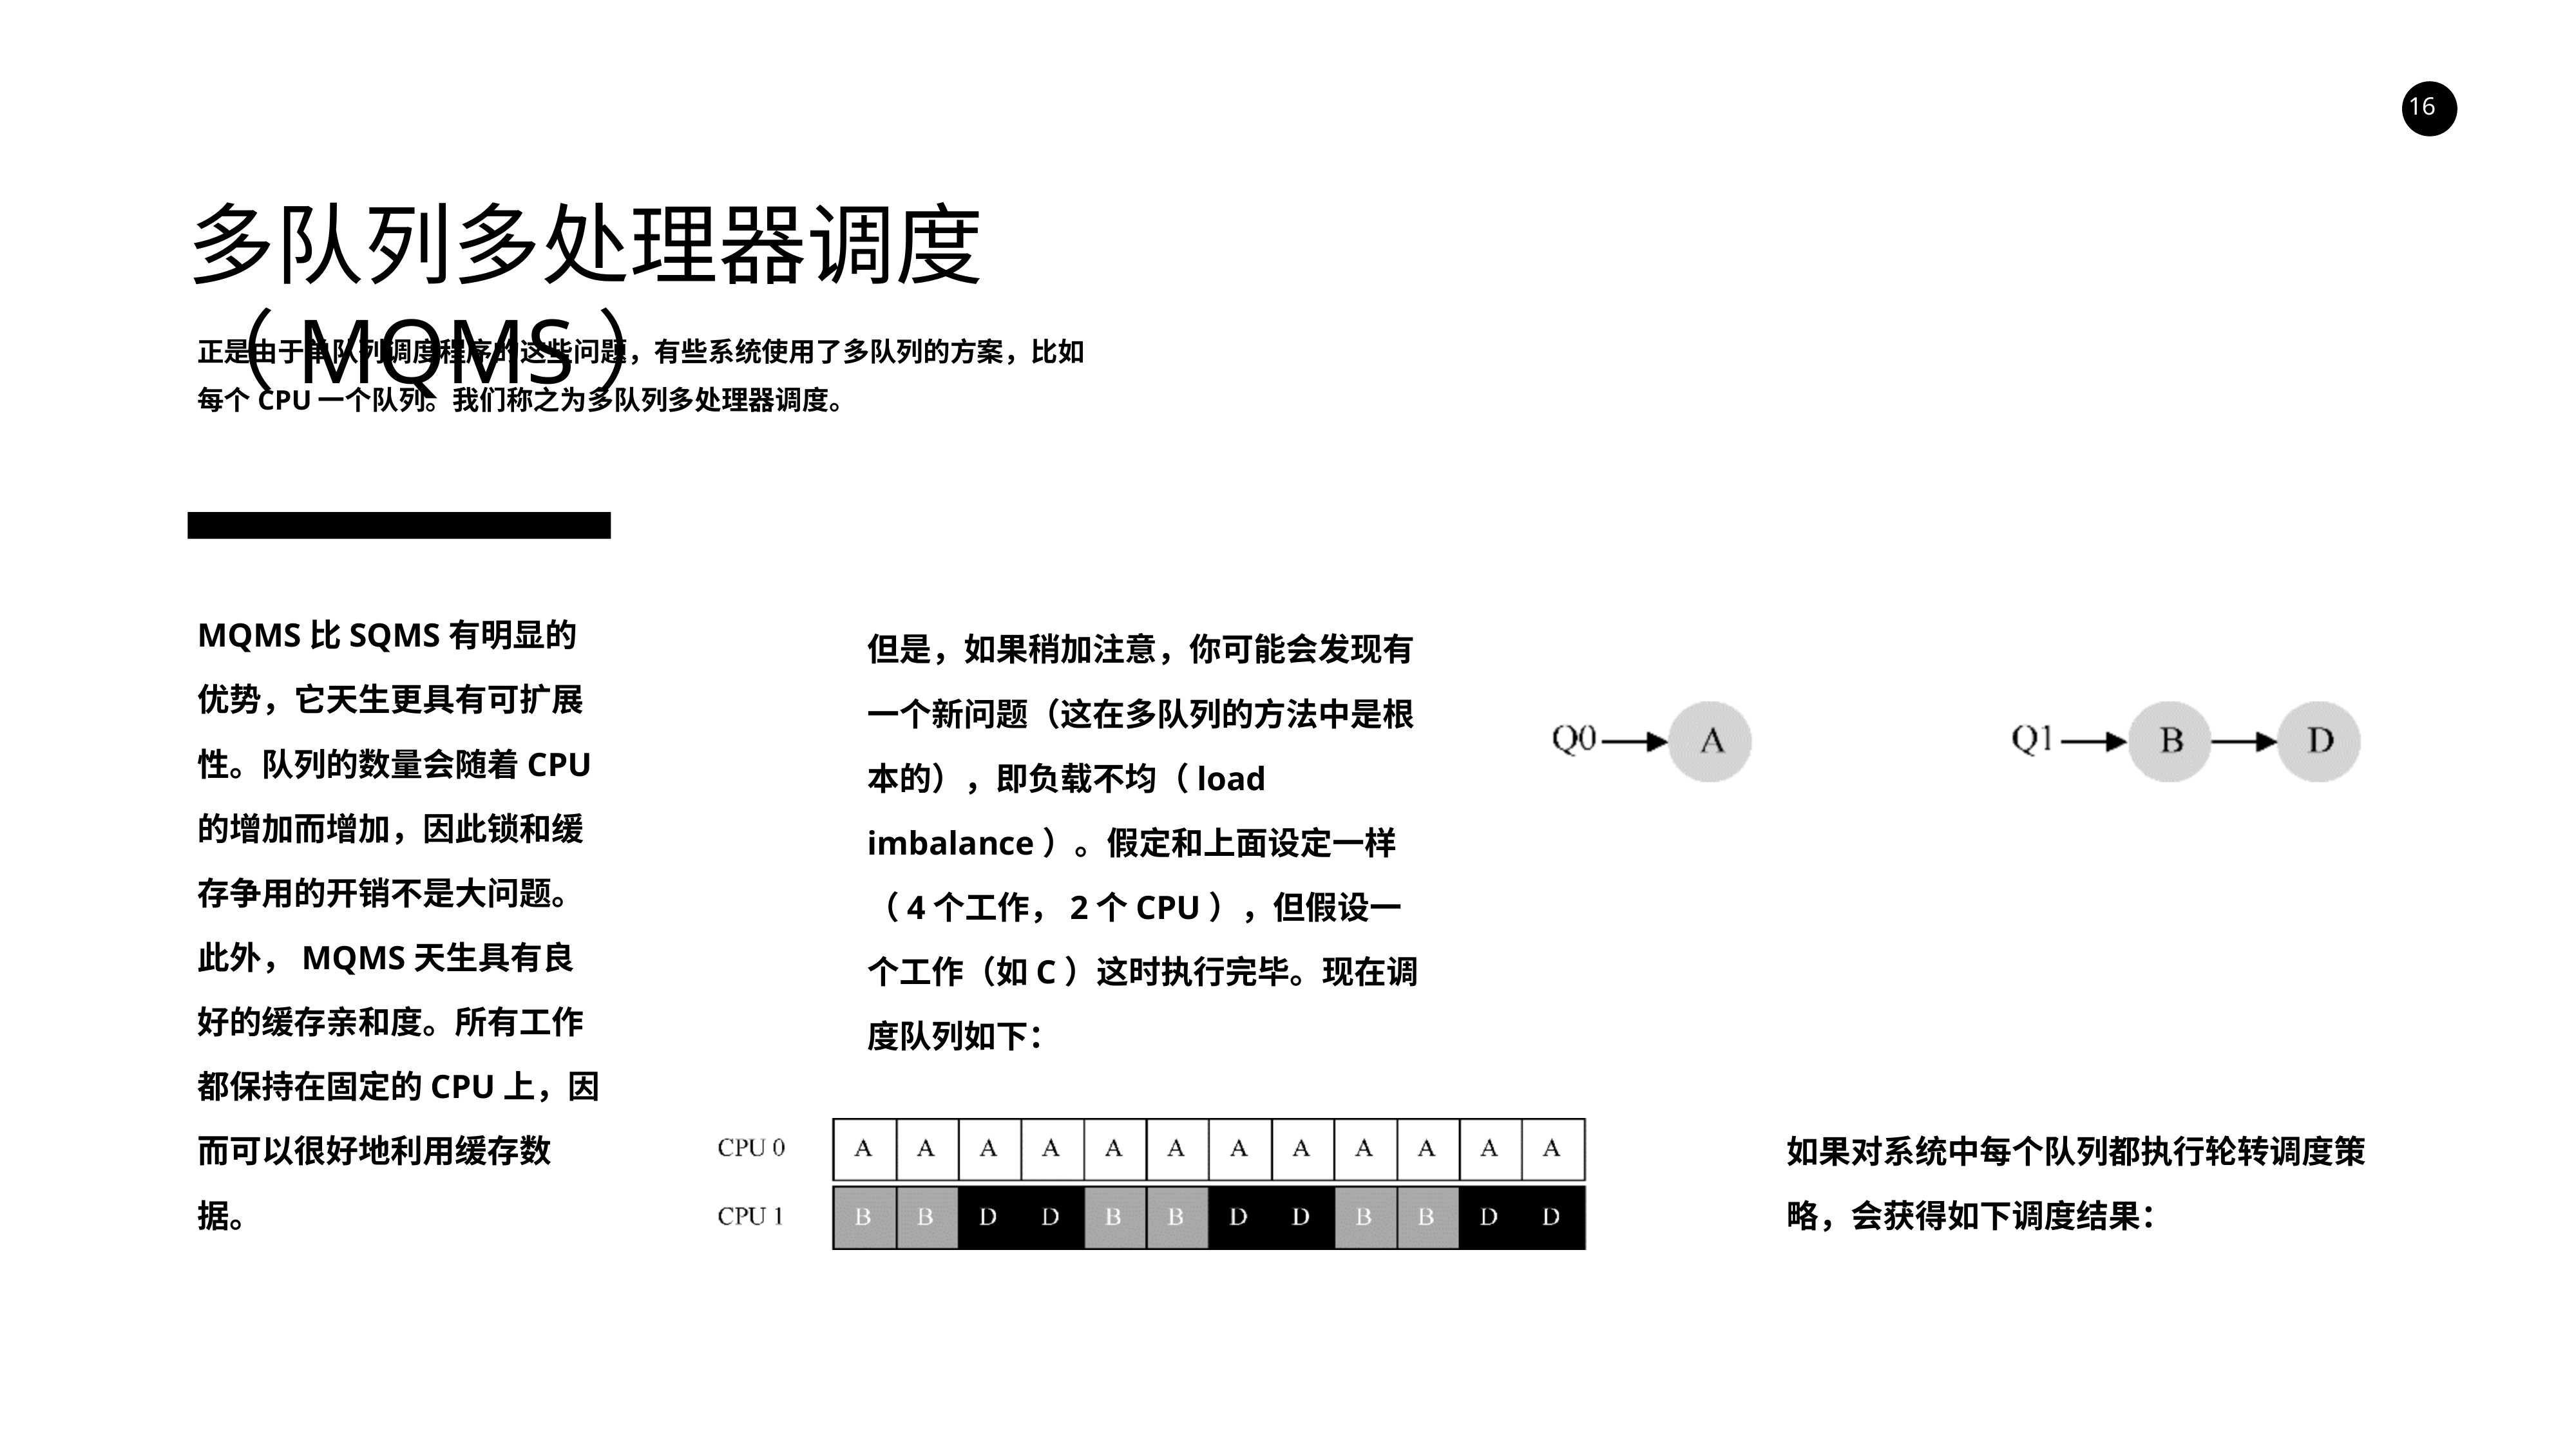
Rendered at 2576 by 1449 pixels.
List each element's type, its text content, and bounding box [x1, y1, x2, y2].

text_box 但是，如果稍加注意，你可能会发现有一个新问题（这在多队列的方法中是根本的），即负载不均（load imbalance）。假定和上面设定一样（4个工作，2个CPU），但假设一个工作（如C）这时执行完毕。现在调度队列如下： [857, 598, 1433, 802]
picture [1487, 668, 2399, 802]
text_box 如果对系统中每个队列都执行轮转调度策略，会获得如下调度结果： [1777, 1100, 2399, 1305]
text_box [187, 512, 611, 539]
text_box MQMS比SQMS有明显的优势，它天生更具有可扩展性。队列的数量会随着CPU的增加而增加，因此锁和缓存争用的开销不是大问题。此外，MQMS天生具有良好的缓存亲和度。所有工作都保持在固定的CPU上，因而可以很好地利用缓存数据。 [187, 583, 611, 788]
picture [692, 1100, 1598, 1264]
text_box 多队列多处理器调度（MQMS） [177, 184, 1452, 301]
text_box 正是由于单队列调度程序的这些问题，有些系统使用了多队列的方案，比如每个CPU一个队列。我们称之为多队列多处理器调度。 [187, 314, 1113, 500]
